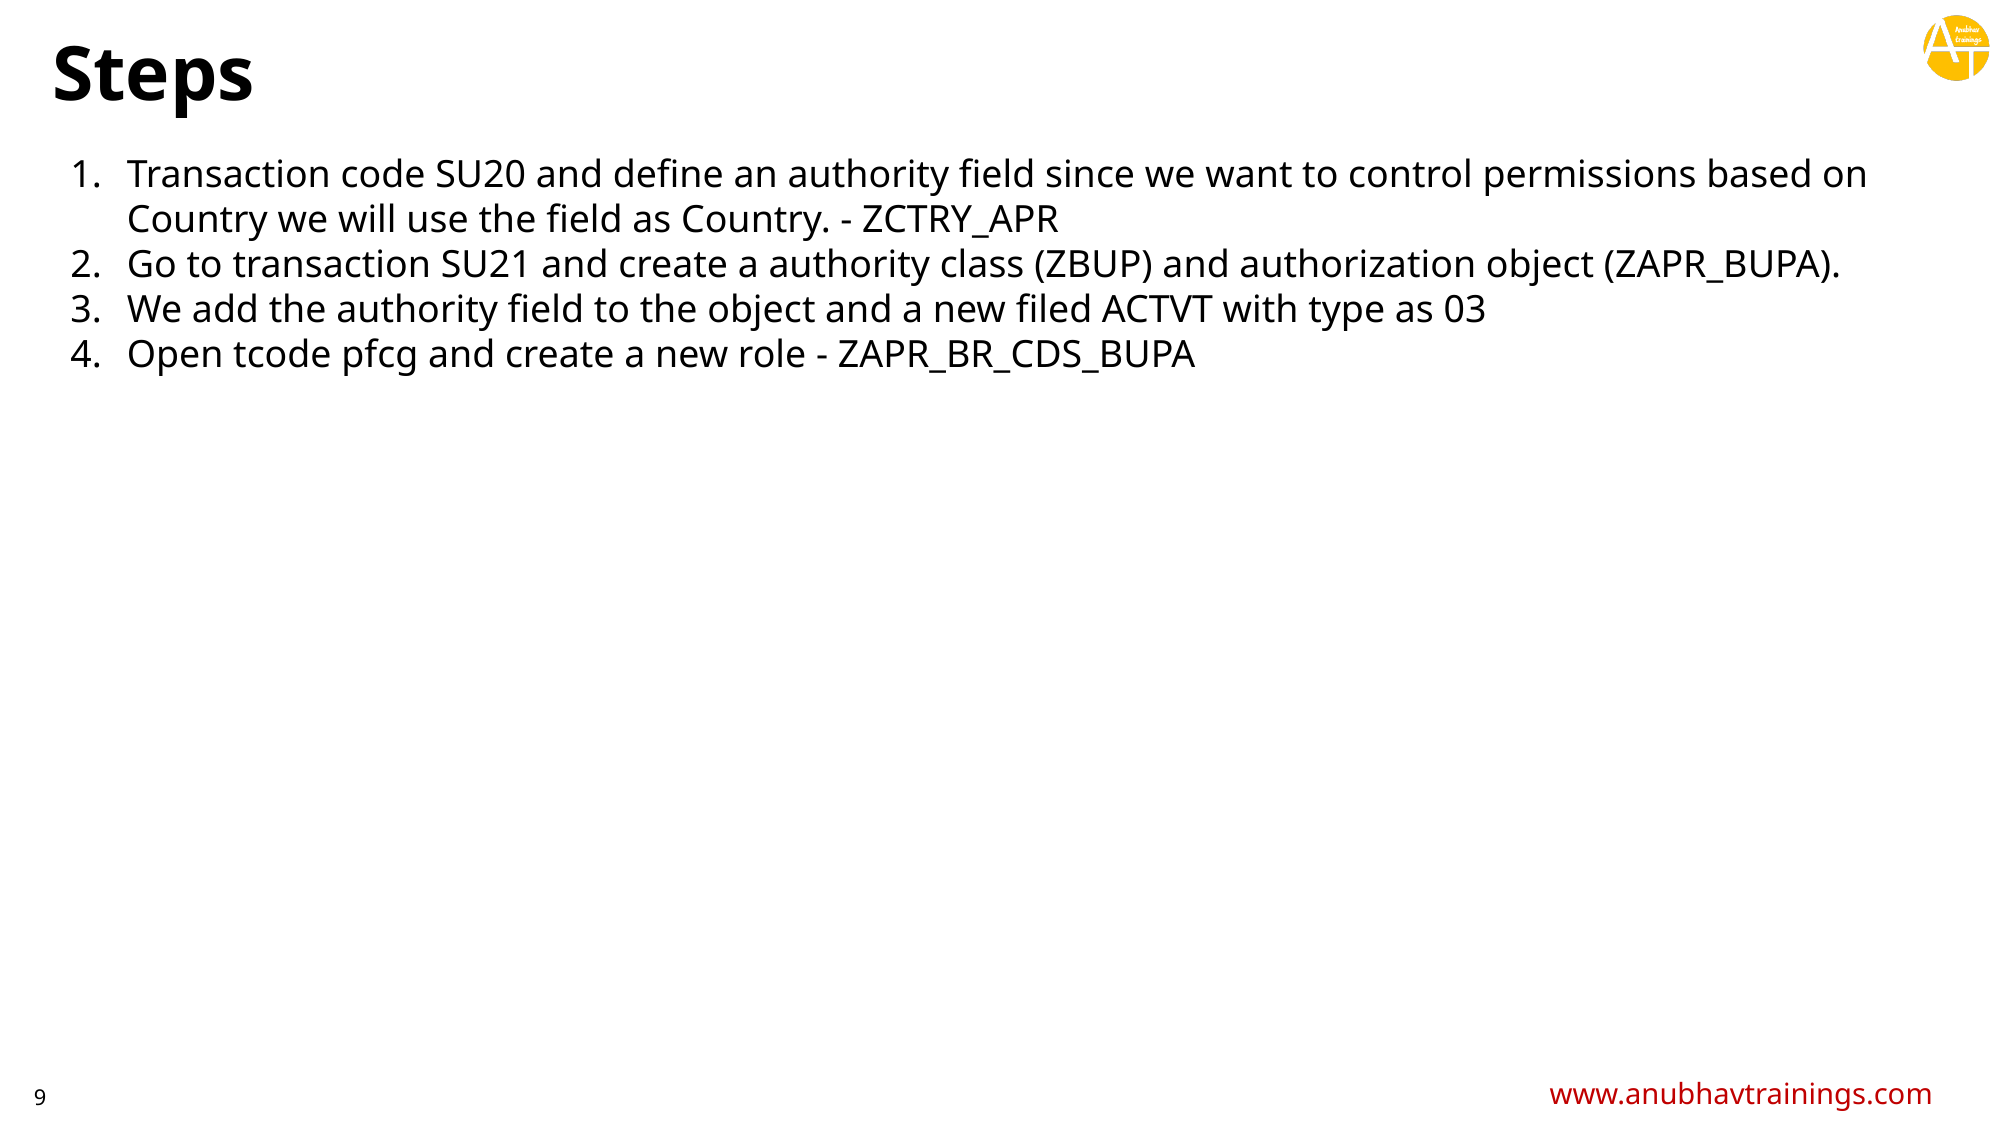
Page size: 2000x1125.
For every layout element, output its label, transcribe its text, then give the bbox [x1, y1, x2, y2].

picture [1917, 11, 1993, 86]
text_box www.anubhavtrainings.com [1534, 1068, 2000, 1119]
text_box Steps [37, 28, 1847, 144]
text_box 9 [19, 1075, 56, 1117]
text_box Transaction code SU20 and define an authority field since we want to control permissions based on Country we will use the field as Country. - ZCTRY_APR Go to transaction SU21 and create a authority class (ZBUP) and authorization object (ZAPR_BUPA). We add the authority field to the object and a new filed ACTVT with type as 03 Open tcode pfcg and create a new role - ZAPR_BR_CDS_BUPA [55, 142, 1962, 428]
